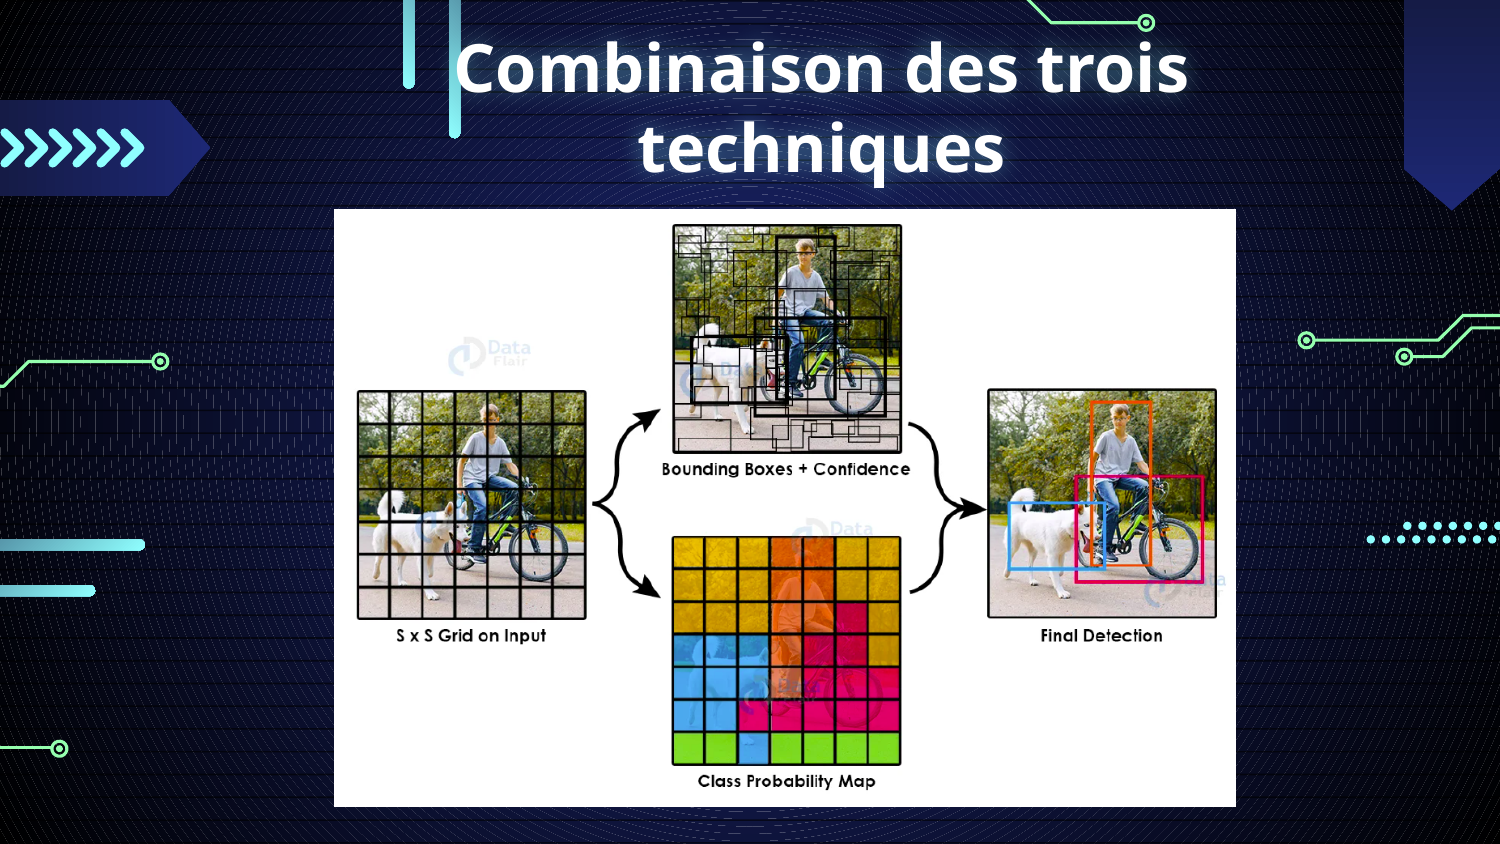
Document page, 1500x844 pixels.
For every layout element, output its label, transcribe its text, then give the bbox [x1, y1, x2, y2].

picture [334, 209, 1236, 808]
title Combinaison des trois techniques [407, 123, 1236, 209]
